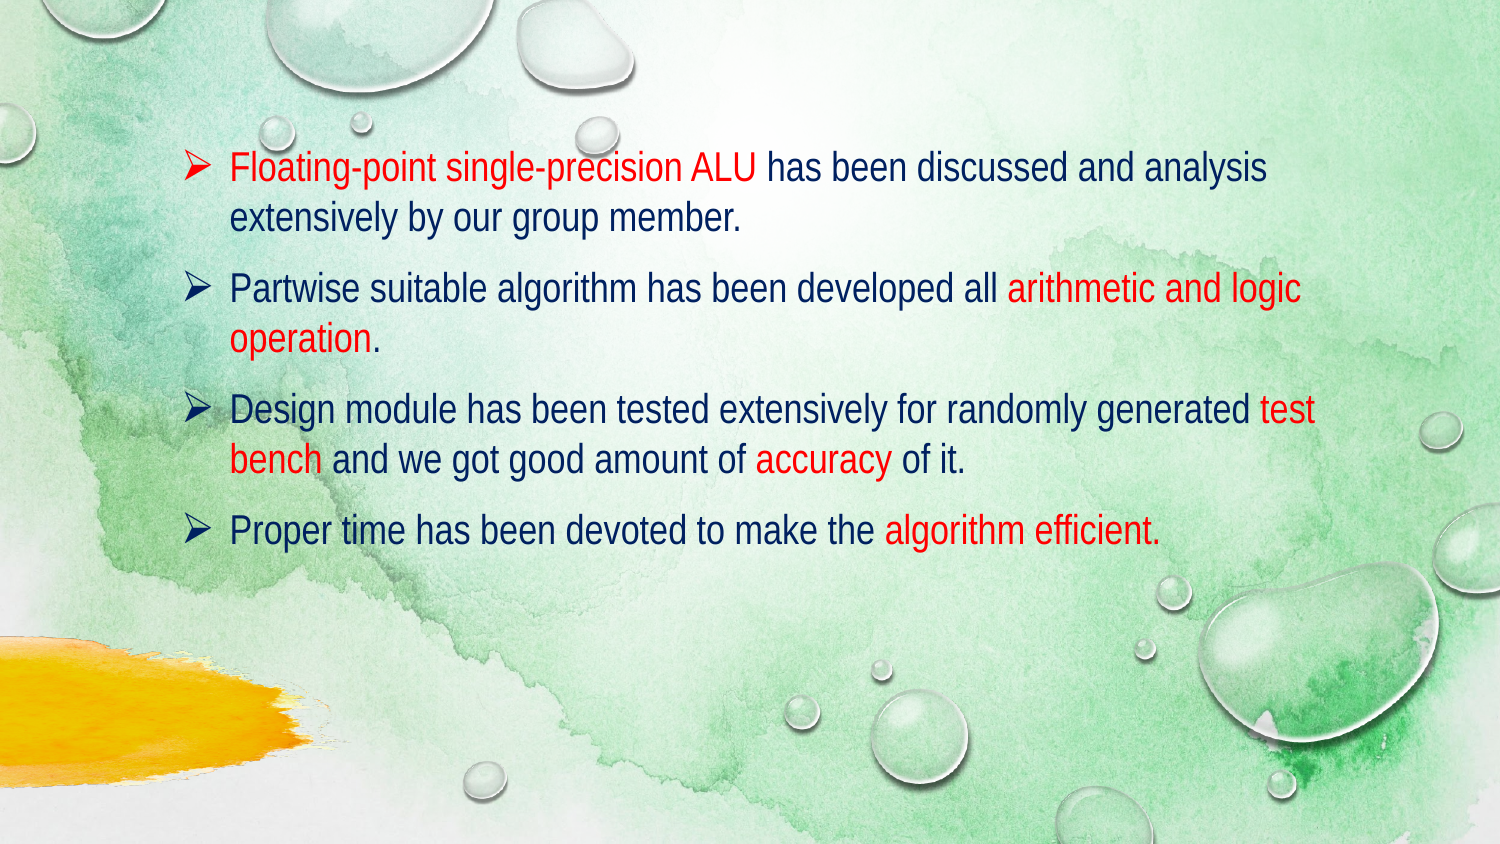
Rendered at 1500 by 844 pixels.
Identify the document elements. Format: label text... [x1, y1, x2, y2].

text_box Floating-point single-precision ALU has been discussed and analysis extensively by our group member. Partwise suitable algorithm has been developed all arithmetic and logic operation. Design module has been tested extensively for randomly generated test bench and we got good amount of accuracy of it. Proper time has been devoted to make the algorithm efficient. [167, 132, 1380, 752]
picture [0, 0, 1500, 844]
